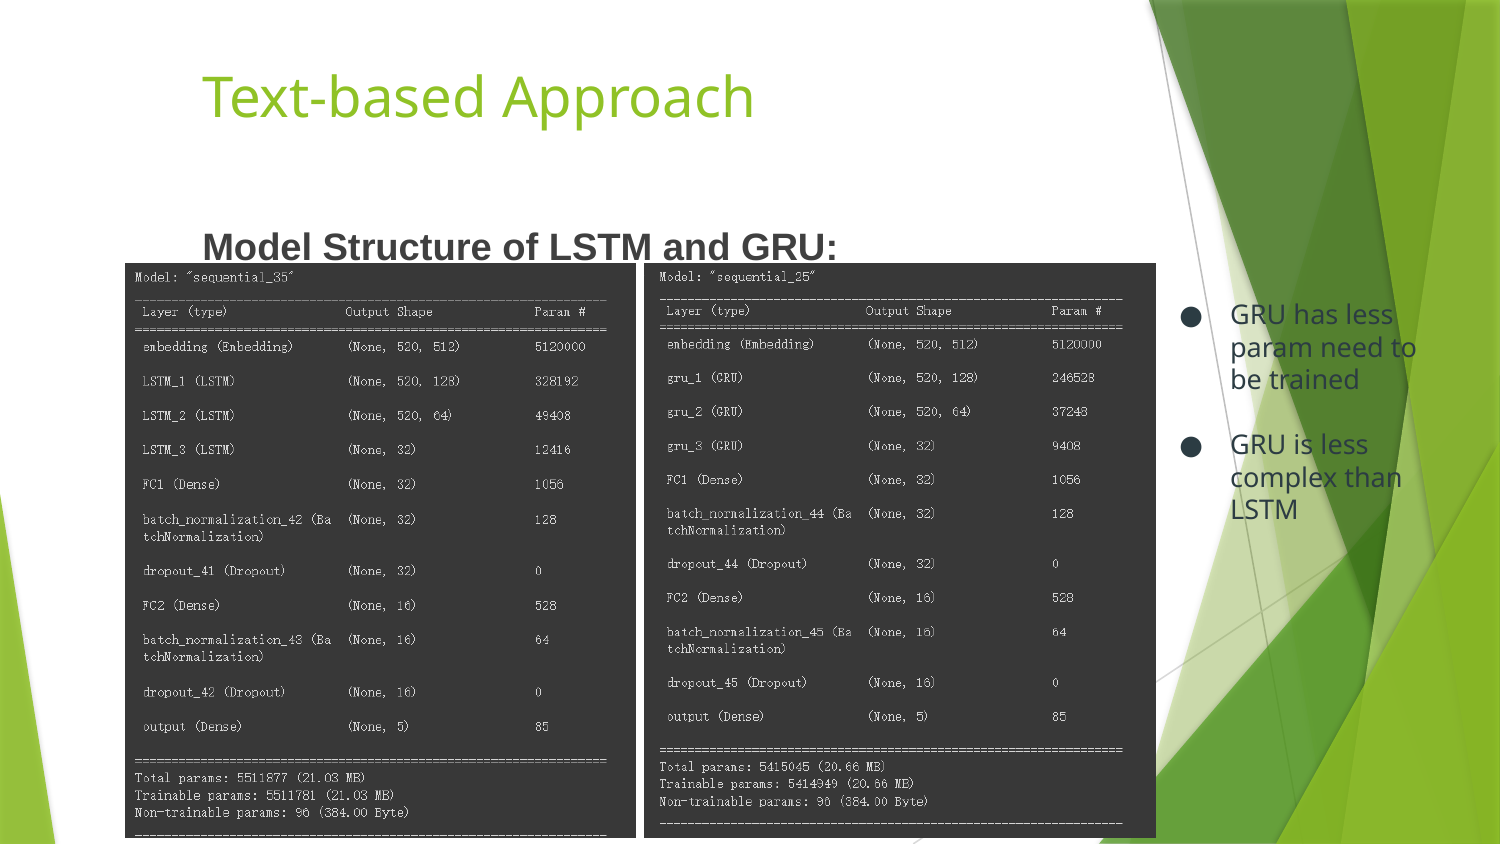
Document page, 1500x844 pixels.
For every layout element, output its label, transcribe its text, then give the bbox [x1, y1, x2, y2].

picture [124, 262, 636, 839]
title Text-based Approach [187, 46, 1429, 166]
list Model Structure of LSTM and GRU: [187, 185, 1487, 820]
text_box GRU has less param need to be trained GRU is less complex than LSTM [1160, 282, 1466, 661]
picture [644, 262, 1156, 839]
